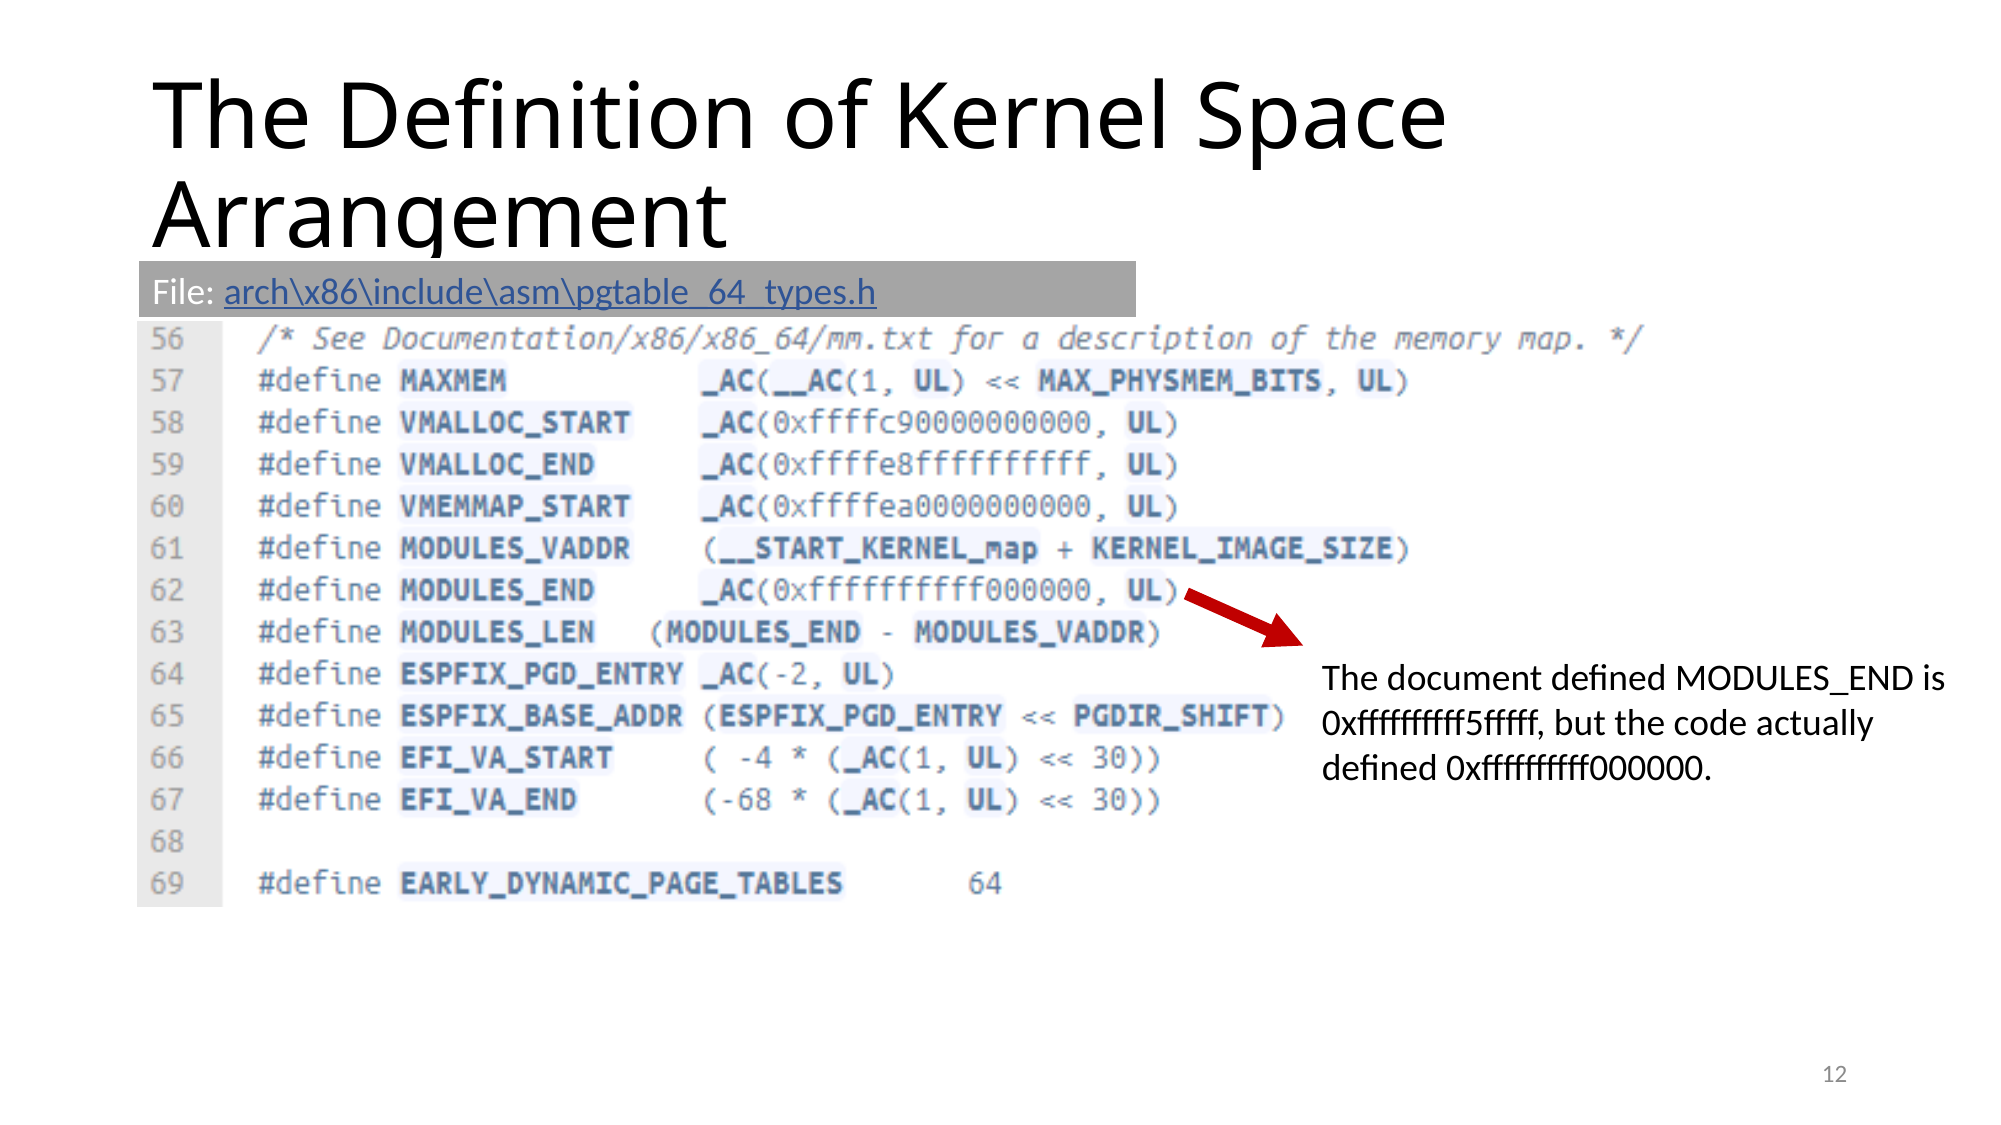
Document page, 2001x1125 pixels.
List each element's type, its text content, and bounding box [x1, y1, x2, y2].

text_box The document defined MODULES_END is 0xffffffffff5fffff, but the code actually defined 0xffffffffff000000. [1672, 645, 1962, 841]
title The Definition of Kernel Space Arrangement [137, 59, 1863, 278]
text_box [1186, 593, 1304, 646]
text_box File: arch\x86\include\asm\pgtable_64_types.h [136, 258, 1139, 321]
slide_number 12 [1412, 1042, 1863, 1103]
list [137, 318, 1672, 908]
